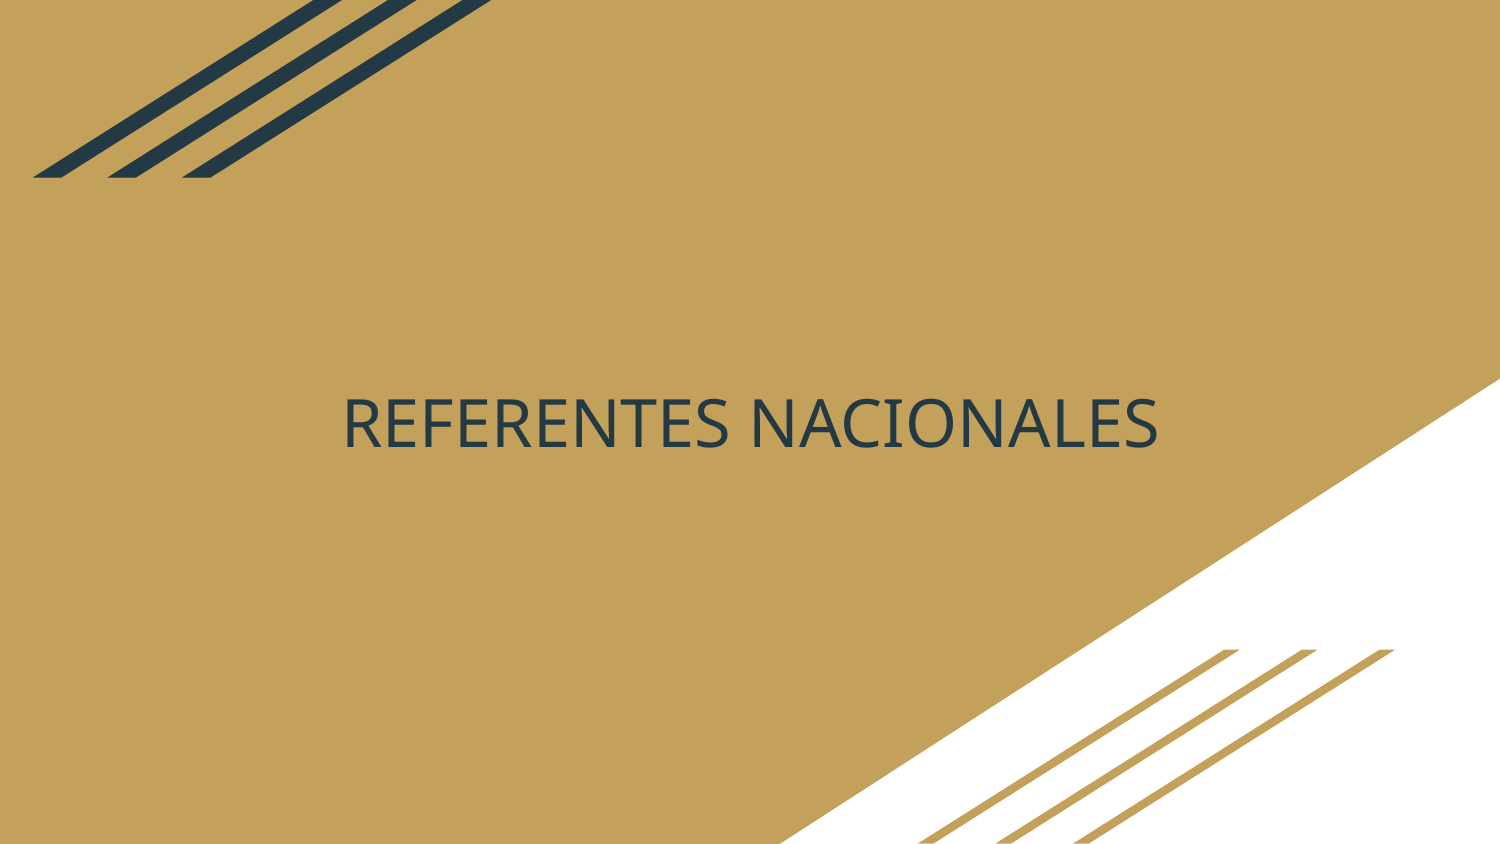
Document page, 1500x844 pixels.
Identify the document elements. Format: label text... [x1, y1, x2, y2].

title REFERENTES NACIONALES [309, 286, 1192, 557]
